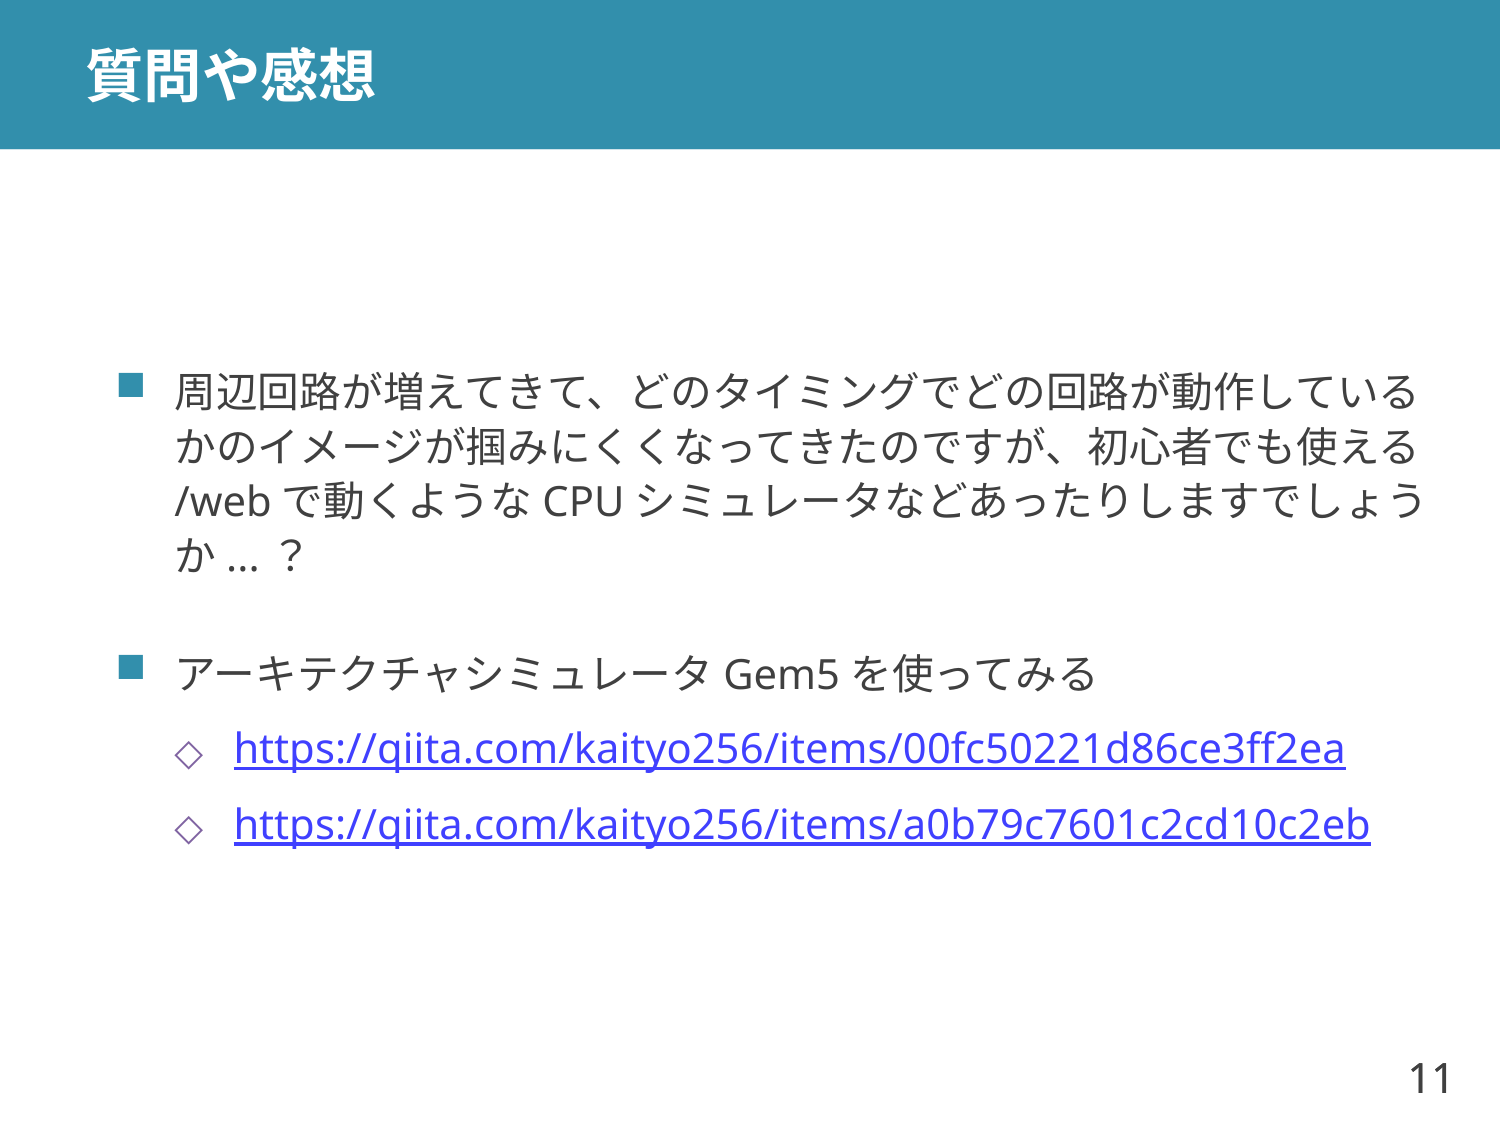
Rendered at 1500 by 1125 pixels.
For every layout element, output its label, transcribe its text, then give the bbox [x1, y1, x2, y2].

title 質問や感想 [70, 0, 1500, 150]
list 周辺回路が増えてきて、どのタイミングでどの回路が動作しているかのイメージが掴みにくくなってきたのですが、初心者でも使える/webで動くようなCPUシミュレータなどあったりしますでしょうか...？ アーキテクチャシミュレータGem5を使ってみる https://qiita.com/kaityo256/items/00fc50221d86ce3ff2ea https://qiita.com/kaityo256/items/a0b79c7601c2cd10c2eb [100, 178, 1459, 1036]
